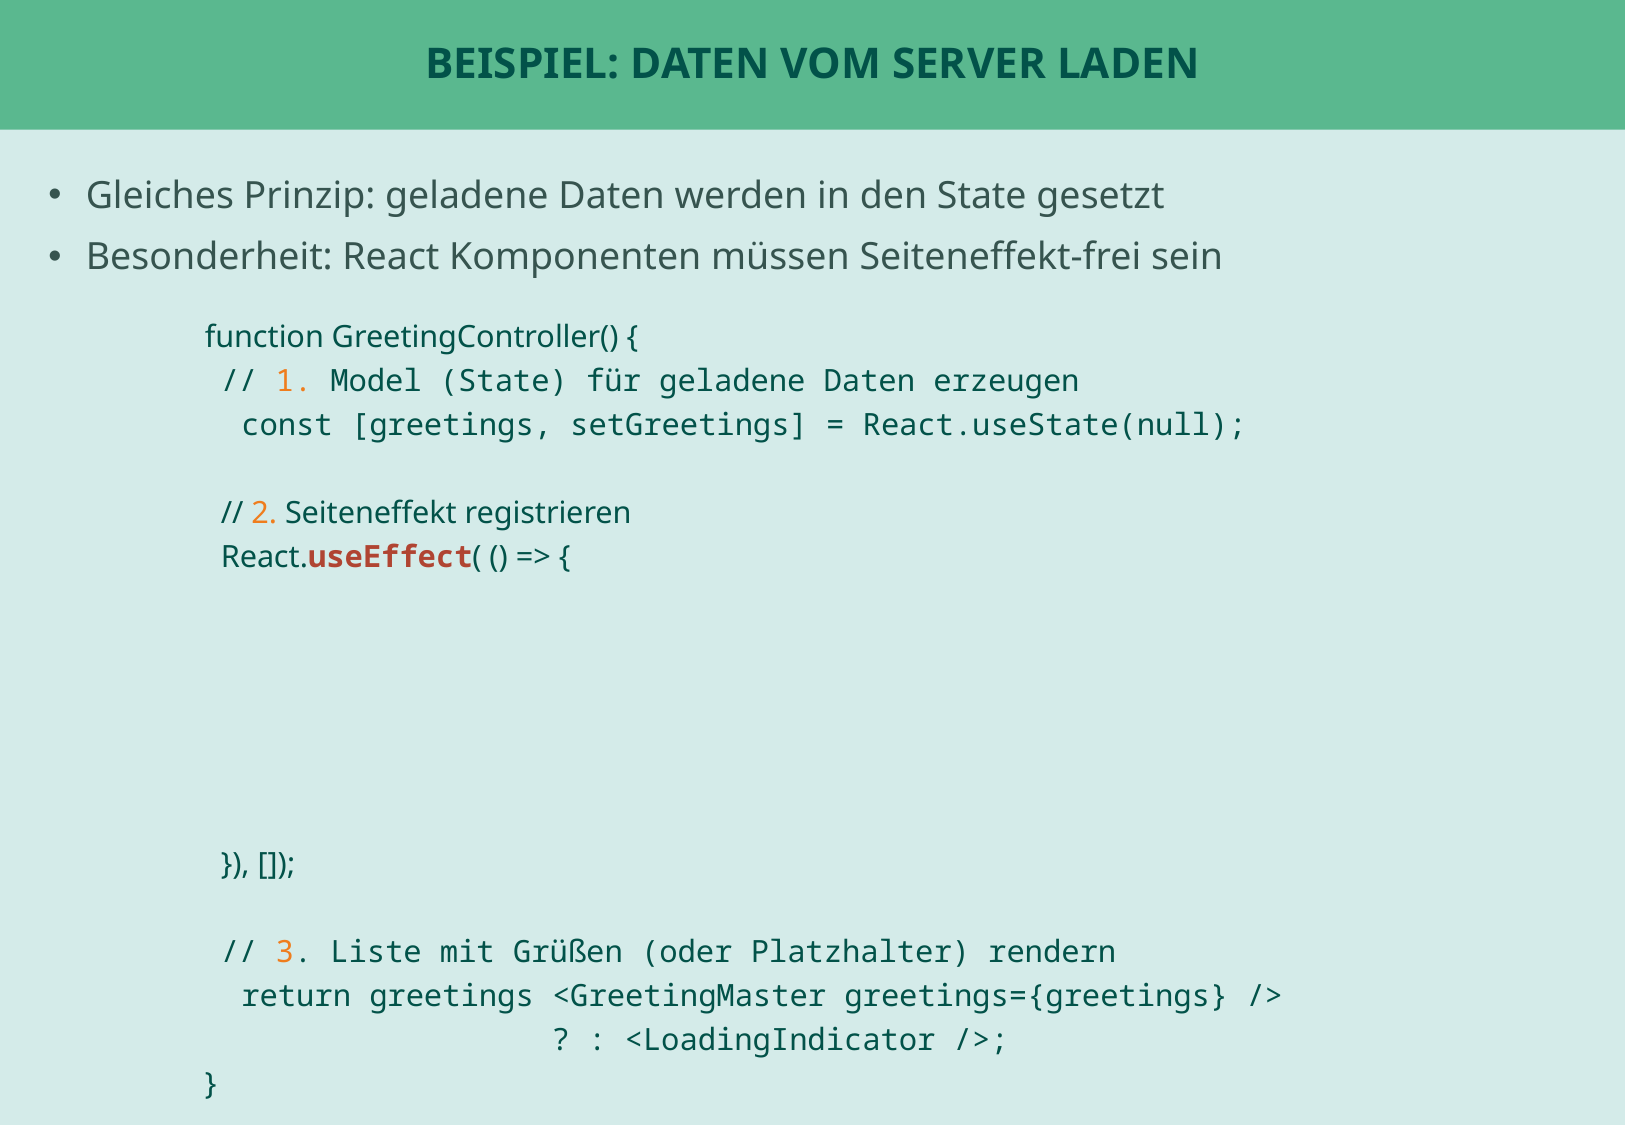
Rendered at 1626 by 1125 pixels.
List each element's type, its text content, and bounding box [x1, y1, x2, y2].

list Gleiches Prinzip: geladene Daten werden in den State gesetzt Besonderheit: React Komponenten müssen Seiteneffekt-frei sein [33, 168, 1592, 1043]
title Beispiel: Daten vom Server laden [0, 0, 1625, 130]
text_box function GreetingController() { // 1. Model (State) für geladene Daten erzeugen const [greetings, setGreetings] = React.useState(null); // 2. Seiteneffekt registrieren React.useEffect( () => { }), []); // 3. Liste mit Grüßen (oder Platzhalter) rendern return greetings <GreetingMaster greetings={greetings} /> ? : <LoadingIndicator />; } [204, 309, 1602, 1125]
